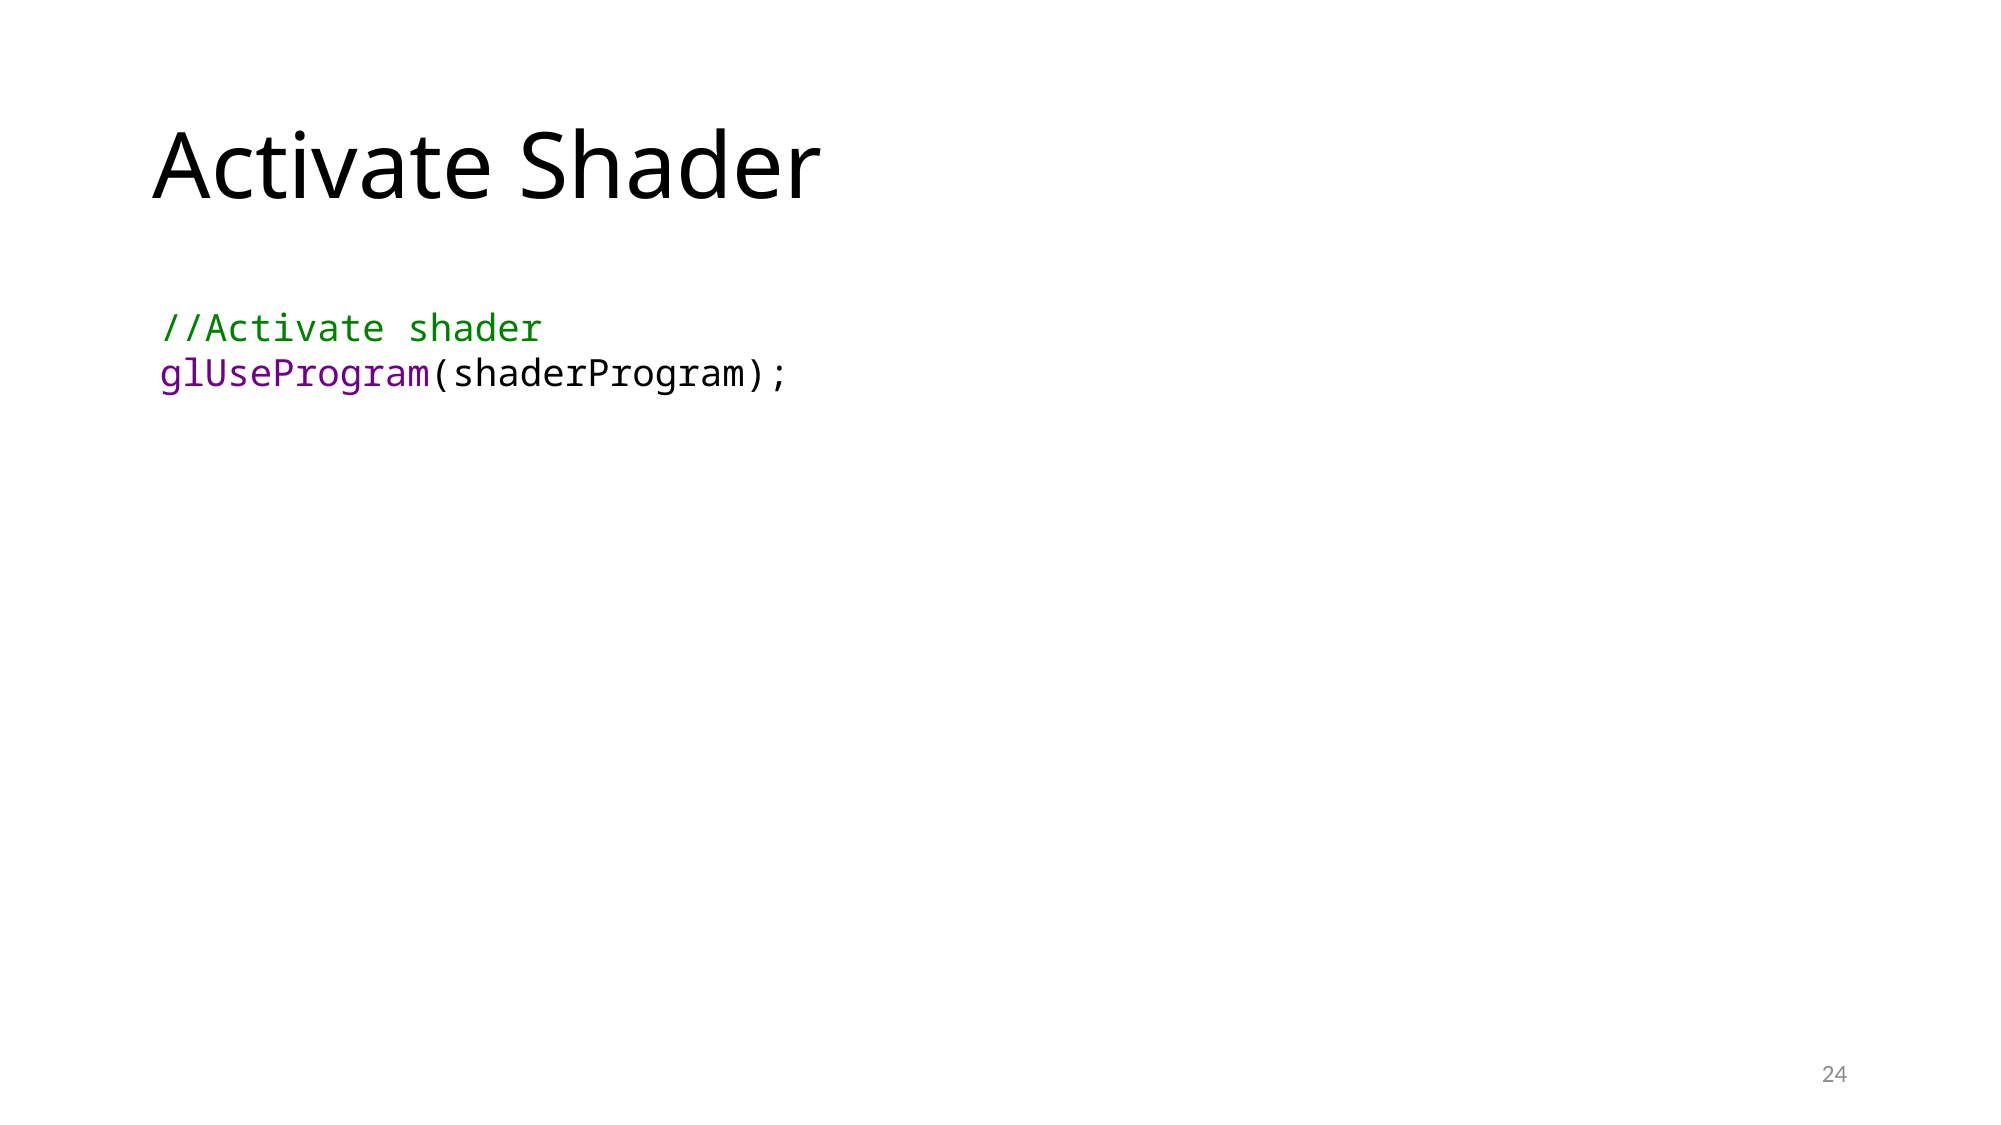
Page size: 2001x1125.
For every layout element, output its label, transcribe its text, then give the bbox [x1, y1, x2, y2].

text_box //Activate shader glUseProgram(shaderProgram); [145, 297, 1145, 402]
slide_number 24 [1412, 1042, 1863, 1103]
title Activate Shader [137, 59, 1863, 278]
